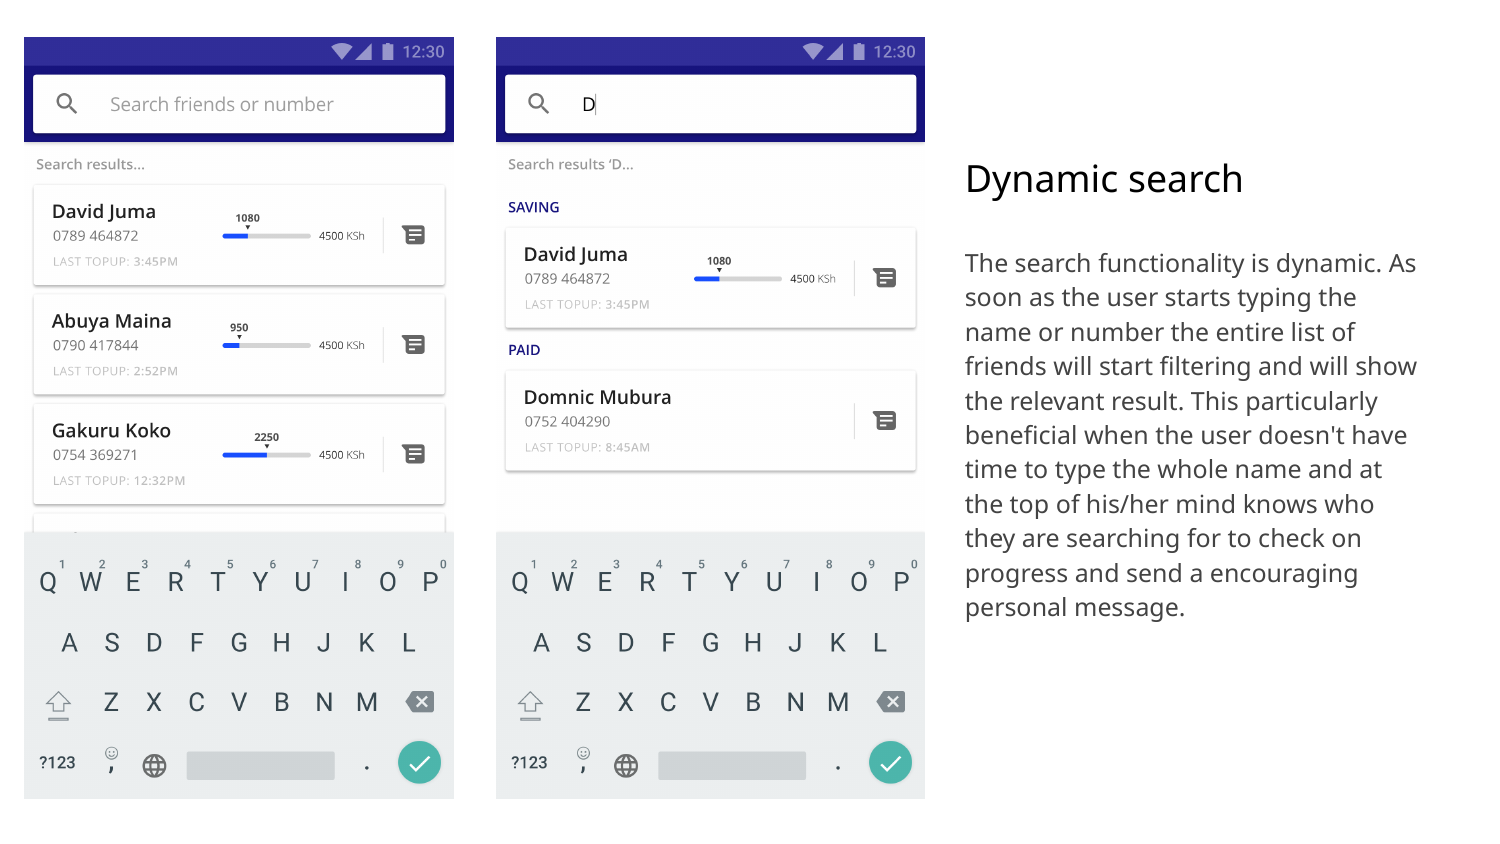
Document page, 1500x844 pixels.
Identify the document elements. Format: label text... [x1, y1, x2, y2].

picture [496, 37, 925, 799]
list The search functionality is dynamic. As soon as the user starts typing the name or number the entire list of friends will start filtering and will show the relevant result. This particularly beneficial when the user doesn't have time to type the whole name and at the top of his/her mind knows who they are searching for to check on progress and send a encouraging personal message. [949, 227, 1434, 750]
title Dynamic search [949, 91, 1411, 216]
picture [24, 37, 454, 799]
